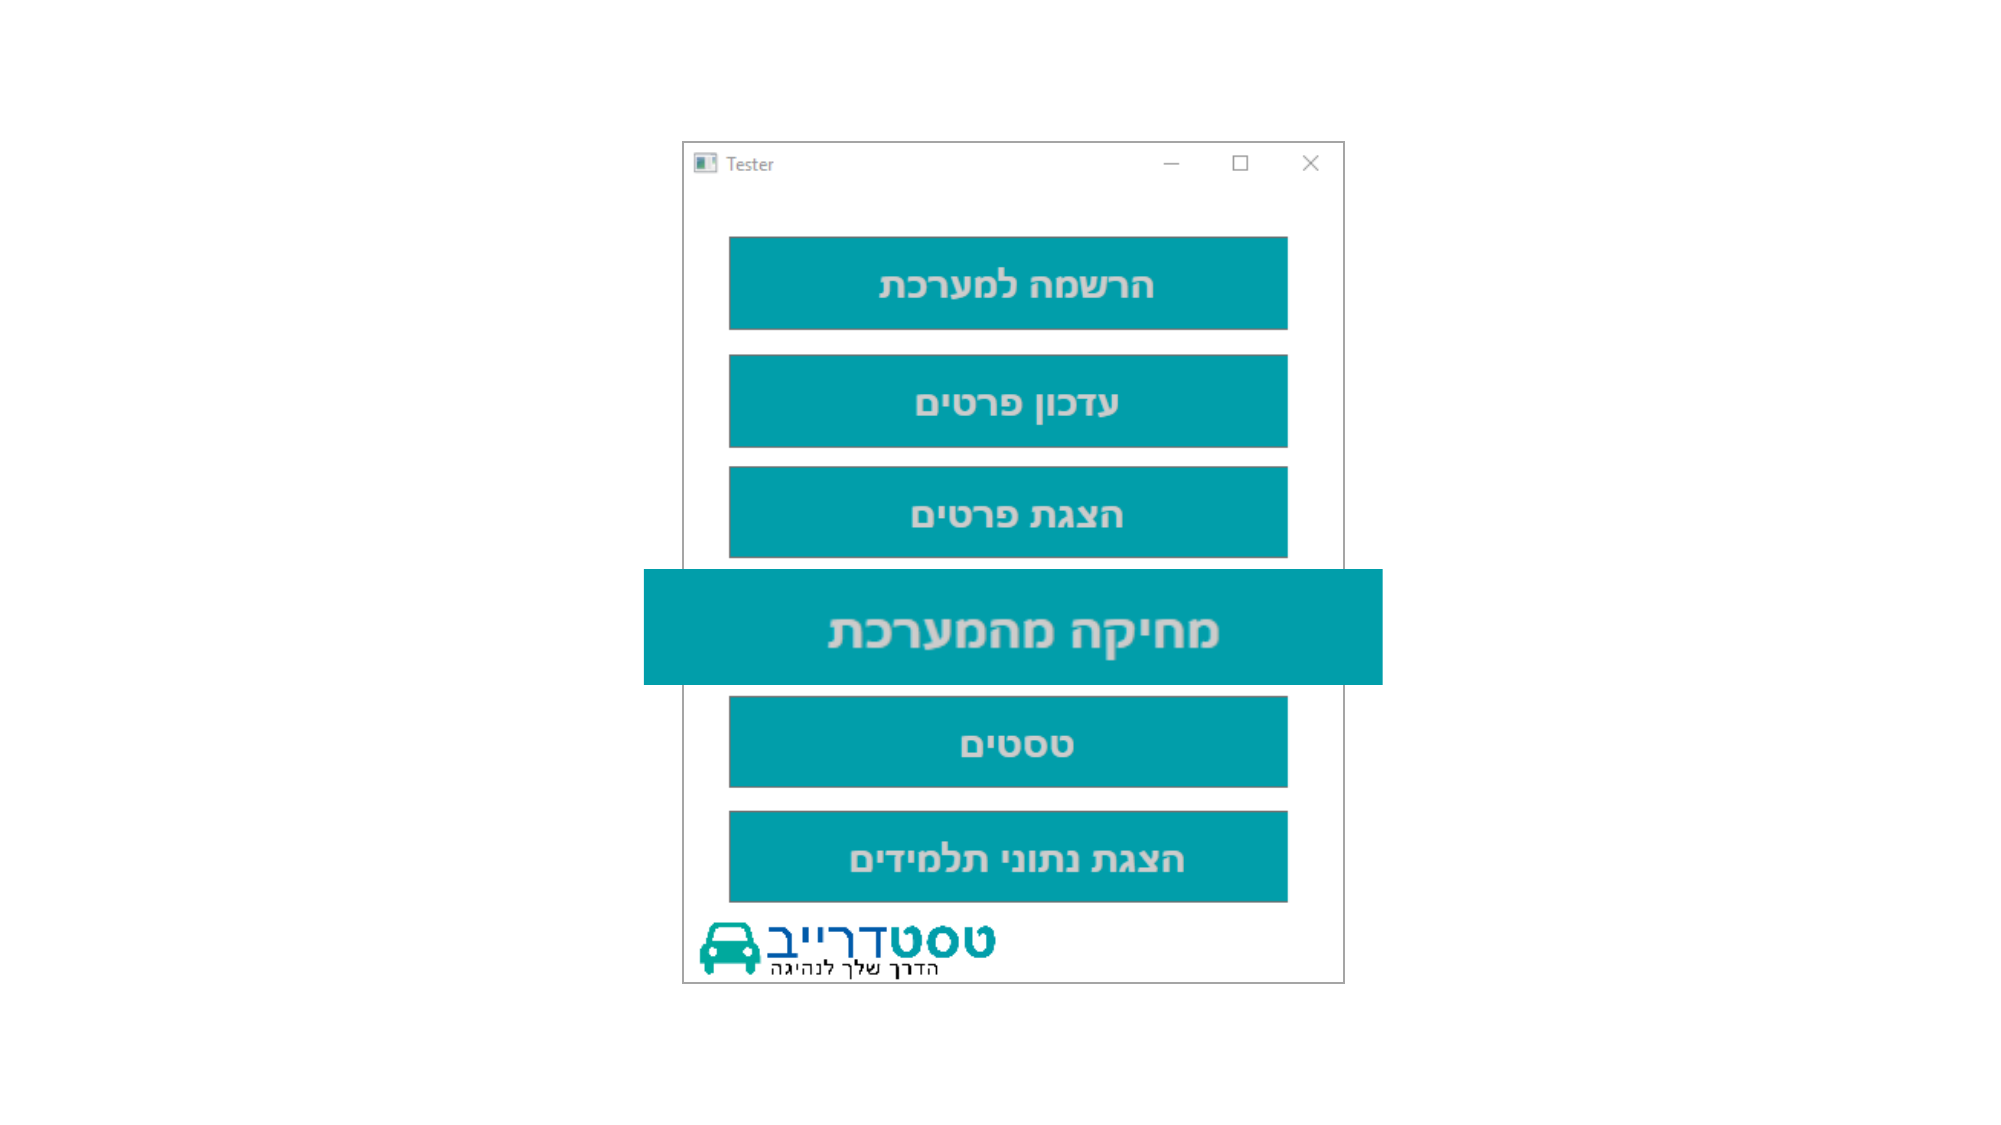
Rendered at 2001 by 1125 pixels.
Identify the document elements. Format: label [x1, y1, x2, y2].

picture [643, 142, 1383, 983]
